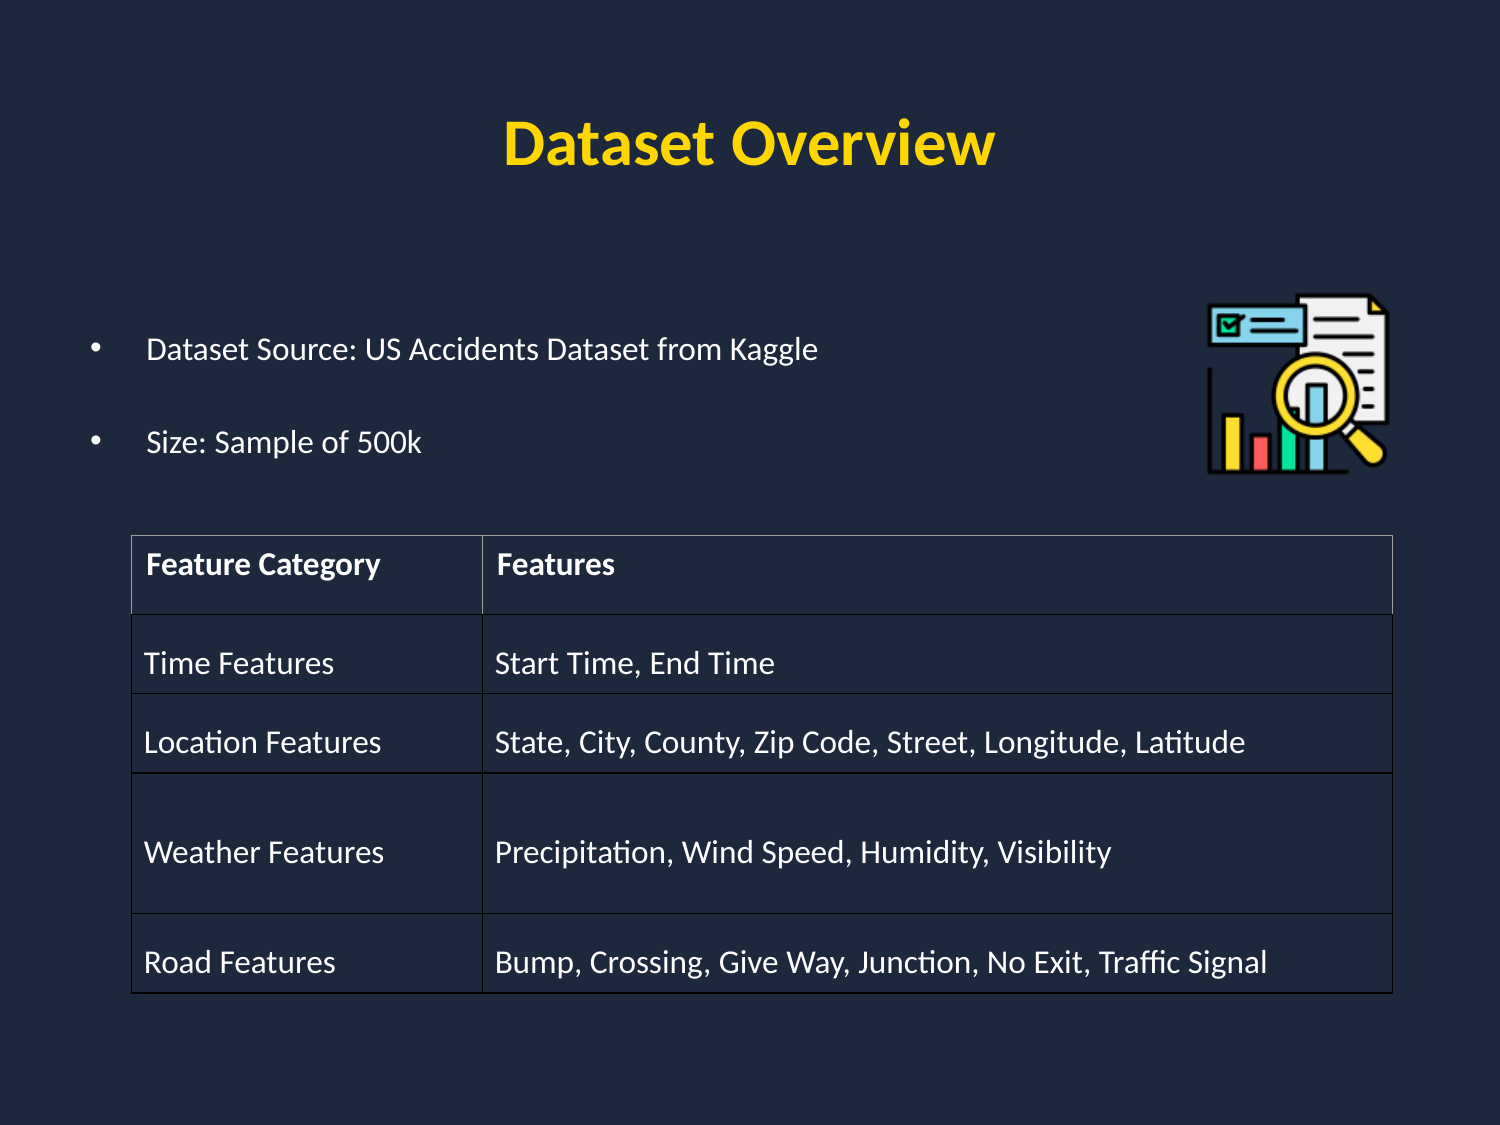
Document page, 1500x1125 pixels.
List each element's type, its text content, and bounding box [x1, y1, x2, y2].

list Dataset Source: US Accidents Dataset from Kaggle Size: Sample of 500k [75, 232, 1425, 934]
table_cell Bump, Crossing, Give Way, Junction, No Exit, Traffic Signal [483, 914, 1392, 992]
table_cell Precipitation, Wind Speed, Humidity, Visibility [483, 774, 1392, 913]
table_cell State, City, County, Zip Code, Street, Longitude, Latitude [483, 694, 1392, 772]
table_cell Start Time, End Time [483, 615, 1392, 693]
picture [1204, 290, 1393, 479]
table_header Features [483, 536, 1392, 614]
table_cell Location Features [132, 694, 482, 772]
table_cell Road Features [132, 914, 482, 992]
title Dataset Overview [75, 45, 1425, 232]
table_header Feature Category [132, 536, 482, 614]
table_cell Weather Features [132, 774, 482, 913]
table_cell Time Features [132, 615, 482, 693]
